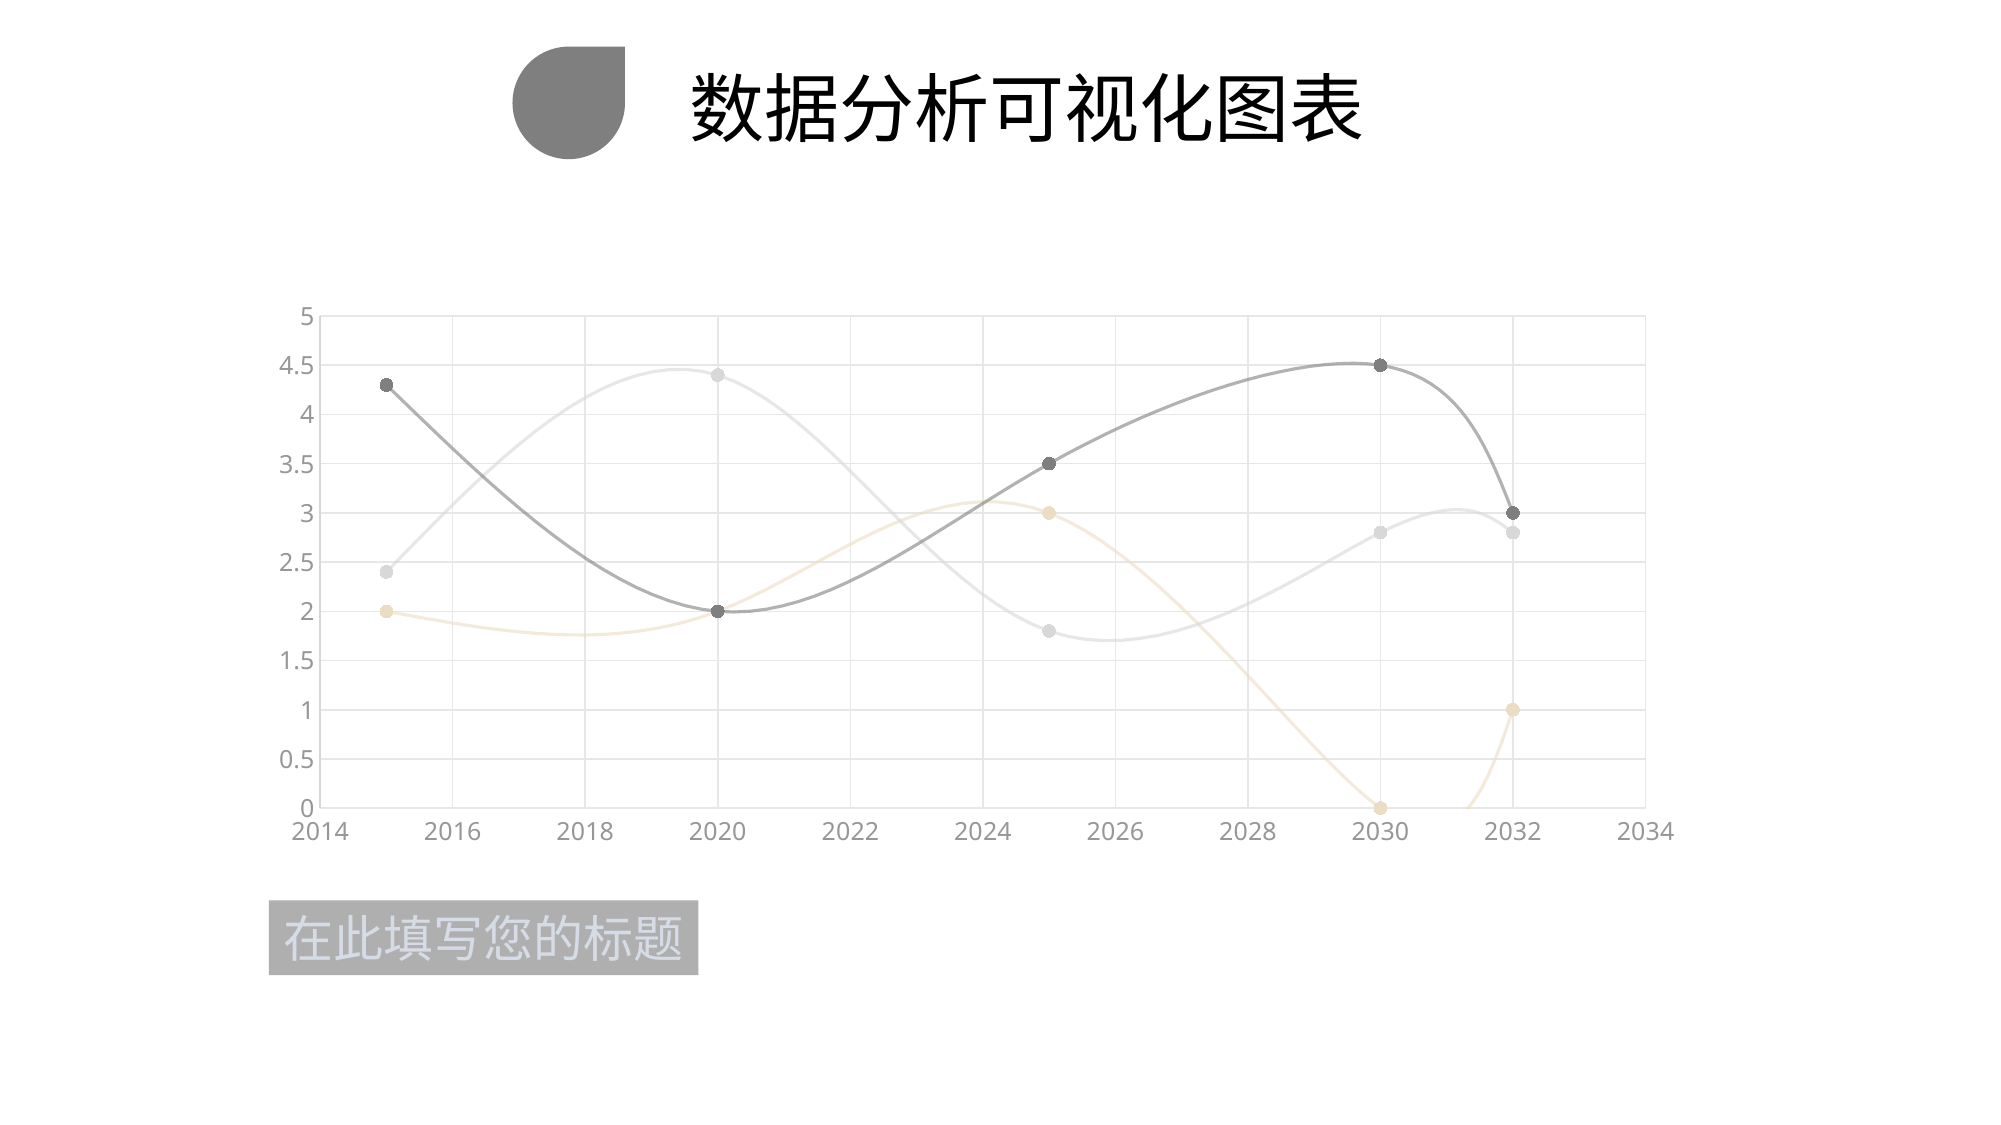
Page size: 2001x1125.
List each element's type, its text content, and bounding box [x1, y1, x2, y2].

chart [249, 287, 1704, 861]
text_box 在此填写您的标题 [268, 900, 699, 976]
text_box [510, 44, 628, 162]
text_box 数据分析可视化图表 [674, 53, 1663, 159]
